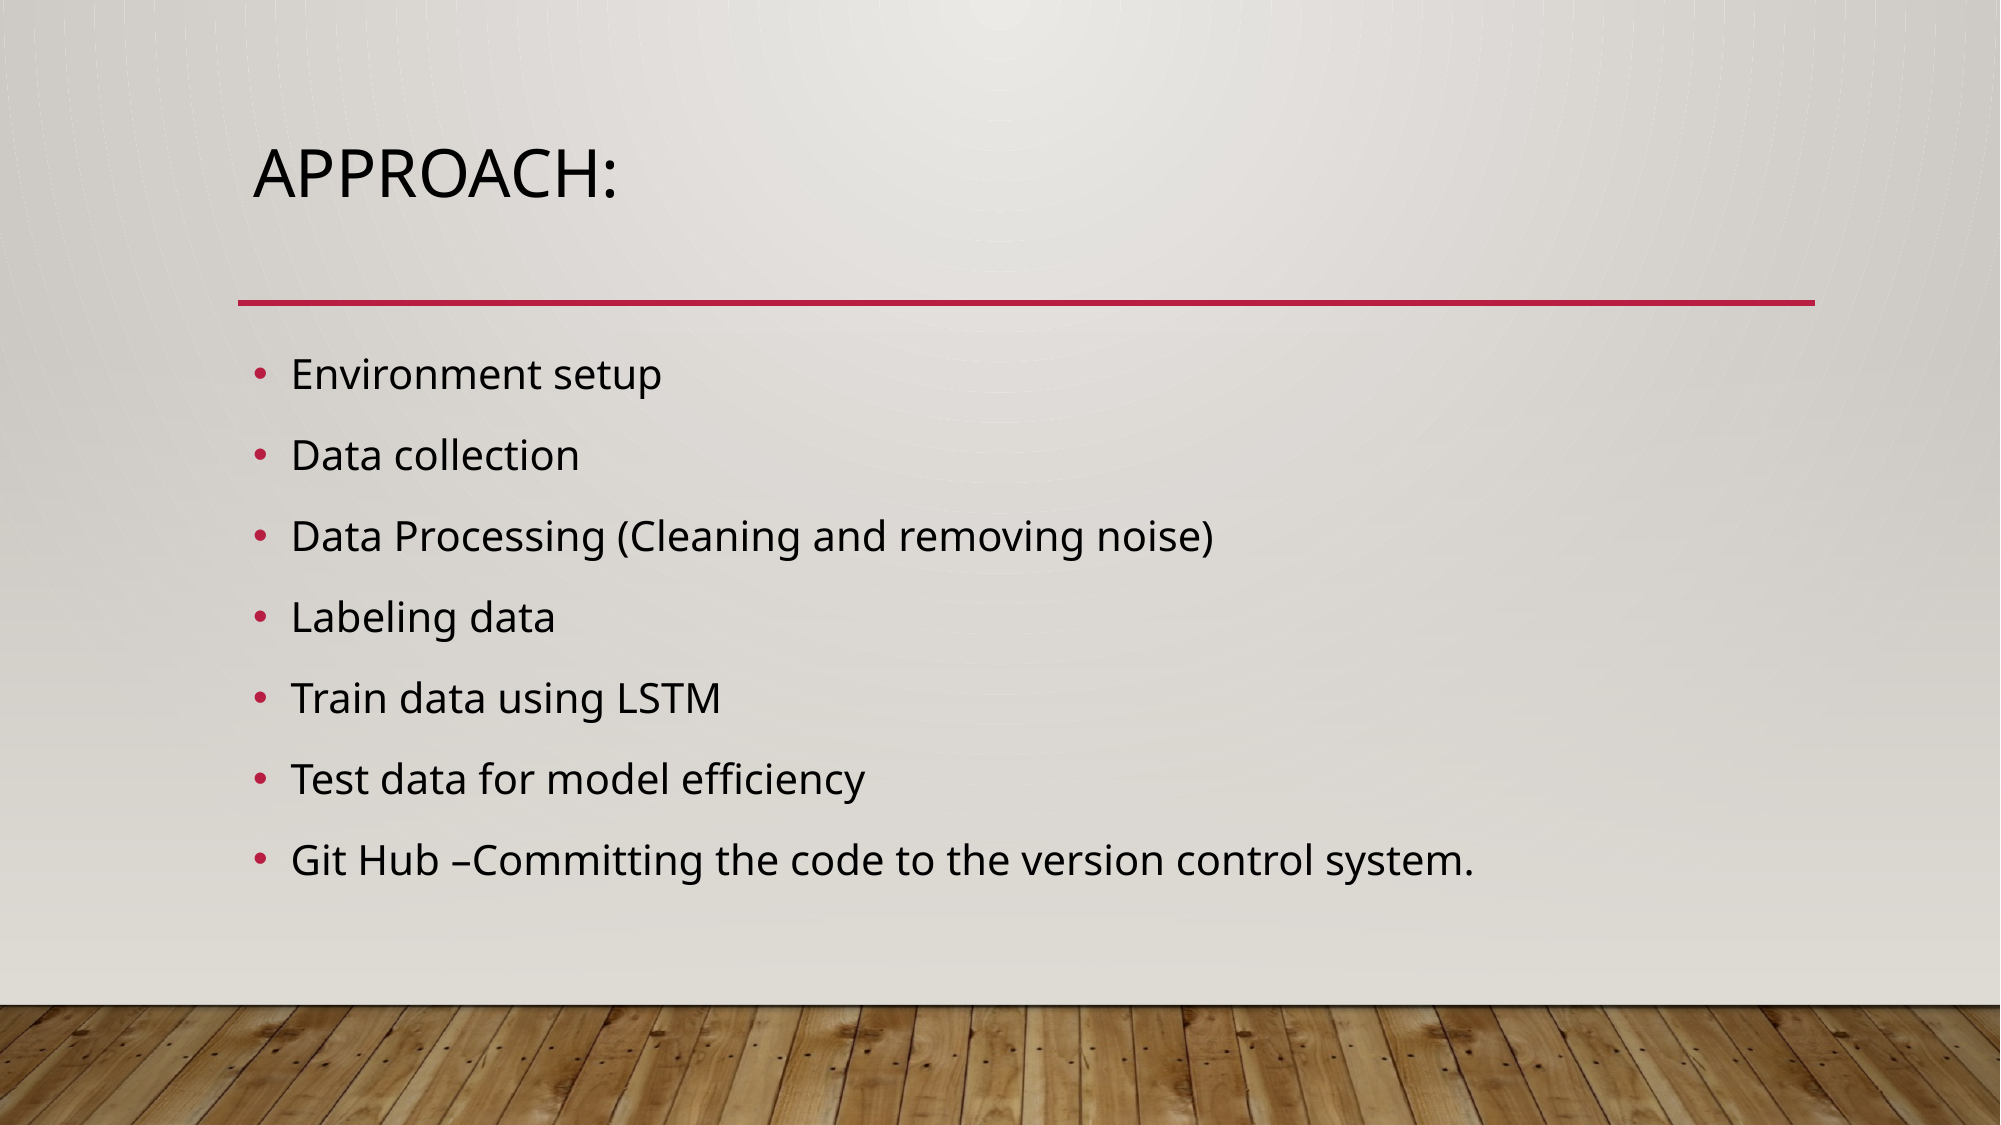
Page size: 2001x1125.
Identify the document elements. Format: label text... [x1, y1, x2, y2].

list Environment setup Data collection Data Processing (Cleaning and removing noise) Labeling data Train data using LSTM Test data for model efficiency Git Hub –Committing the code to the version control system. [238, 330, 1814, 897]
title Approach: [238, 131, 1814, 305]
picture [0, 1005, 2000, 1125]
